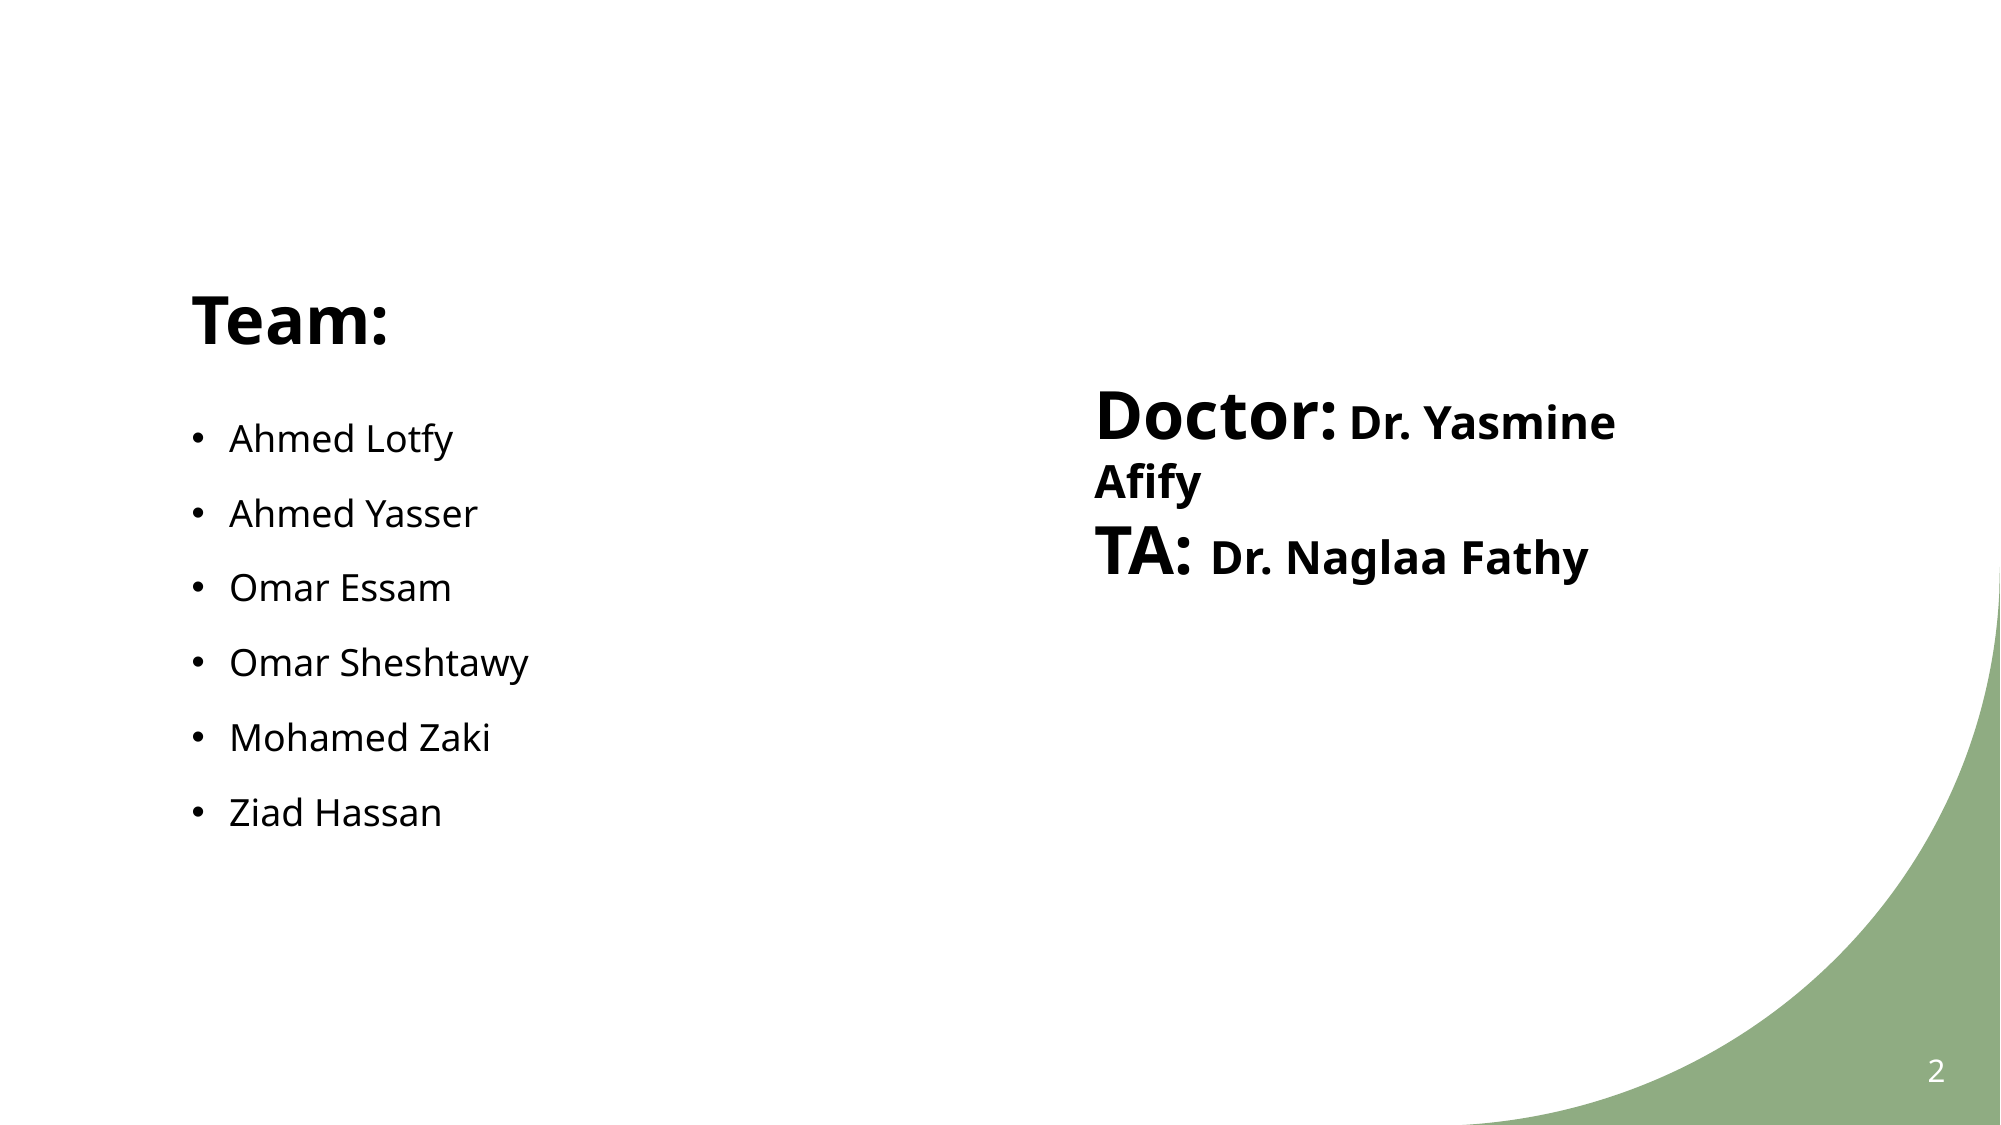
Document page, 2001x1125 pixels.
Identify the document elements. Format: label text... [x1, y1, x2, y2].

list Ahmed Lotfy Ahmed Yasser Omar Essam Omar Sheshtawy Mohamed Zaki Ziad Hassan [176, 398, 802, 975]
slide_number 2 [1893, 1042, 1961, 1103]
title Team: [176, 118, 1809, 366]
text_box Doctor: Dr. Yasmine Afify TA: Dr. Naglaa Fathy [1079, 365, 1746, 596]
